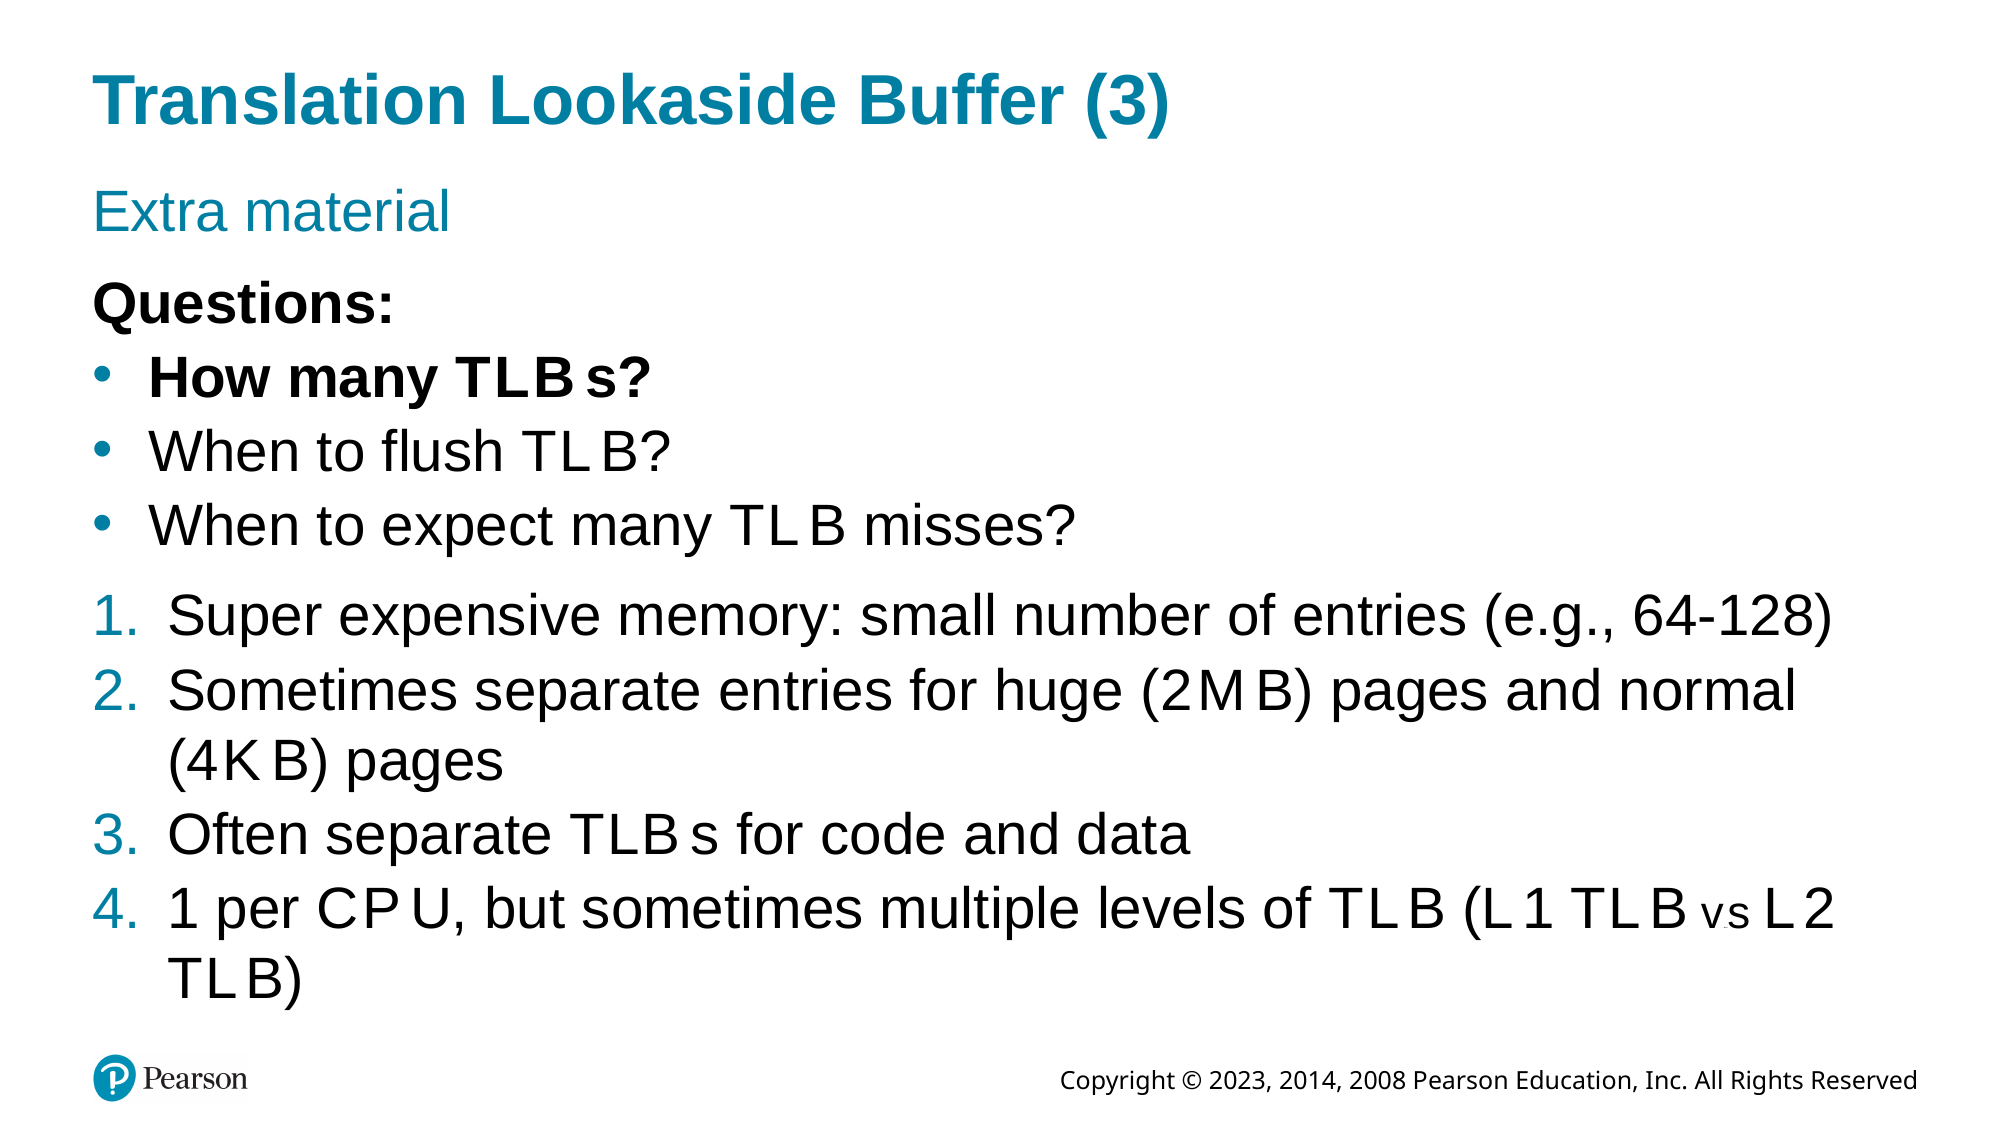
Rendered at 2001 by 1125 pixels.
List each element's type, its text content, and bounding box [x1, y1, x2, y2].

list Extra material [92, 0, 461, 89]
list Super expensive memory: small number of entries (e.g., 64-128) Sometimes separate entries for huge (2 M B) pages and normal (4 K B) pages Often separate T L B s for code and data 1 per C P U, but sometimes multiple levels of T L B (L 1 T L B versus L 2 T L B) [92, 471, 1857, 1116]
list Questions: How many T L B s? When to flush T L B? When to expect many T L B misses? [92, 89, 1918, 733]
title Translation Lookaside Buffer (3) [461, 0, 1922, 193]
